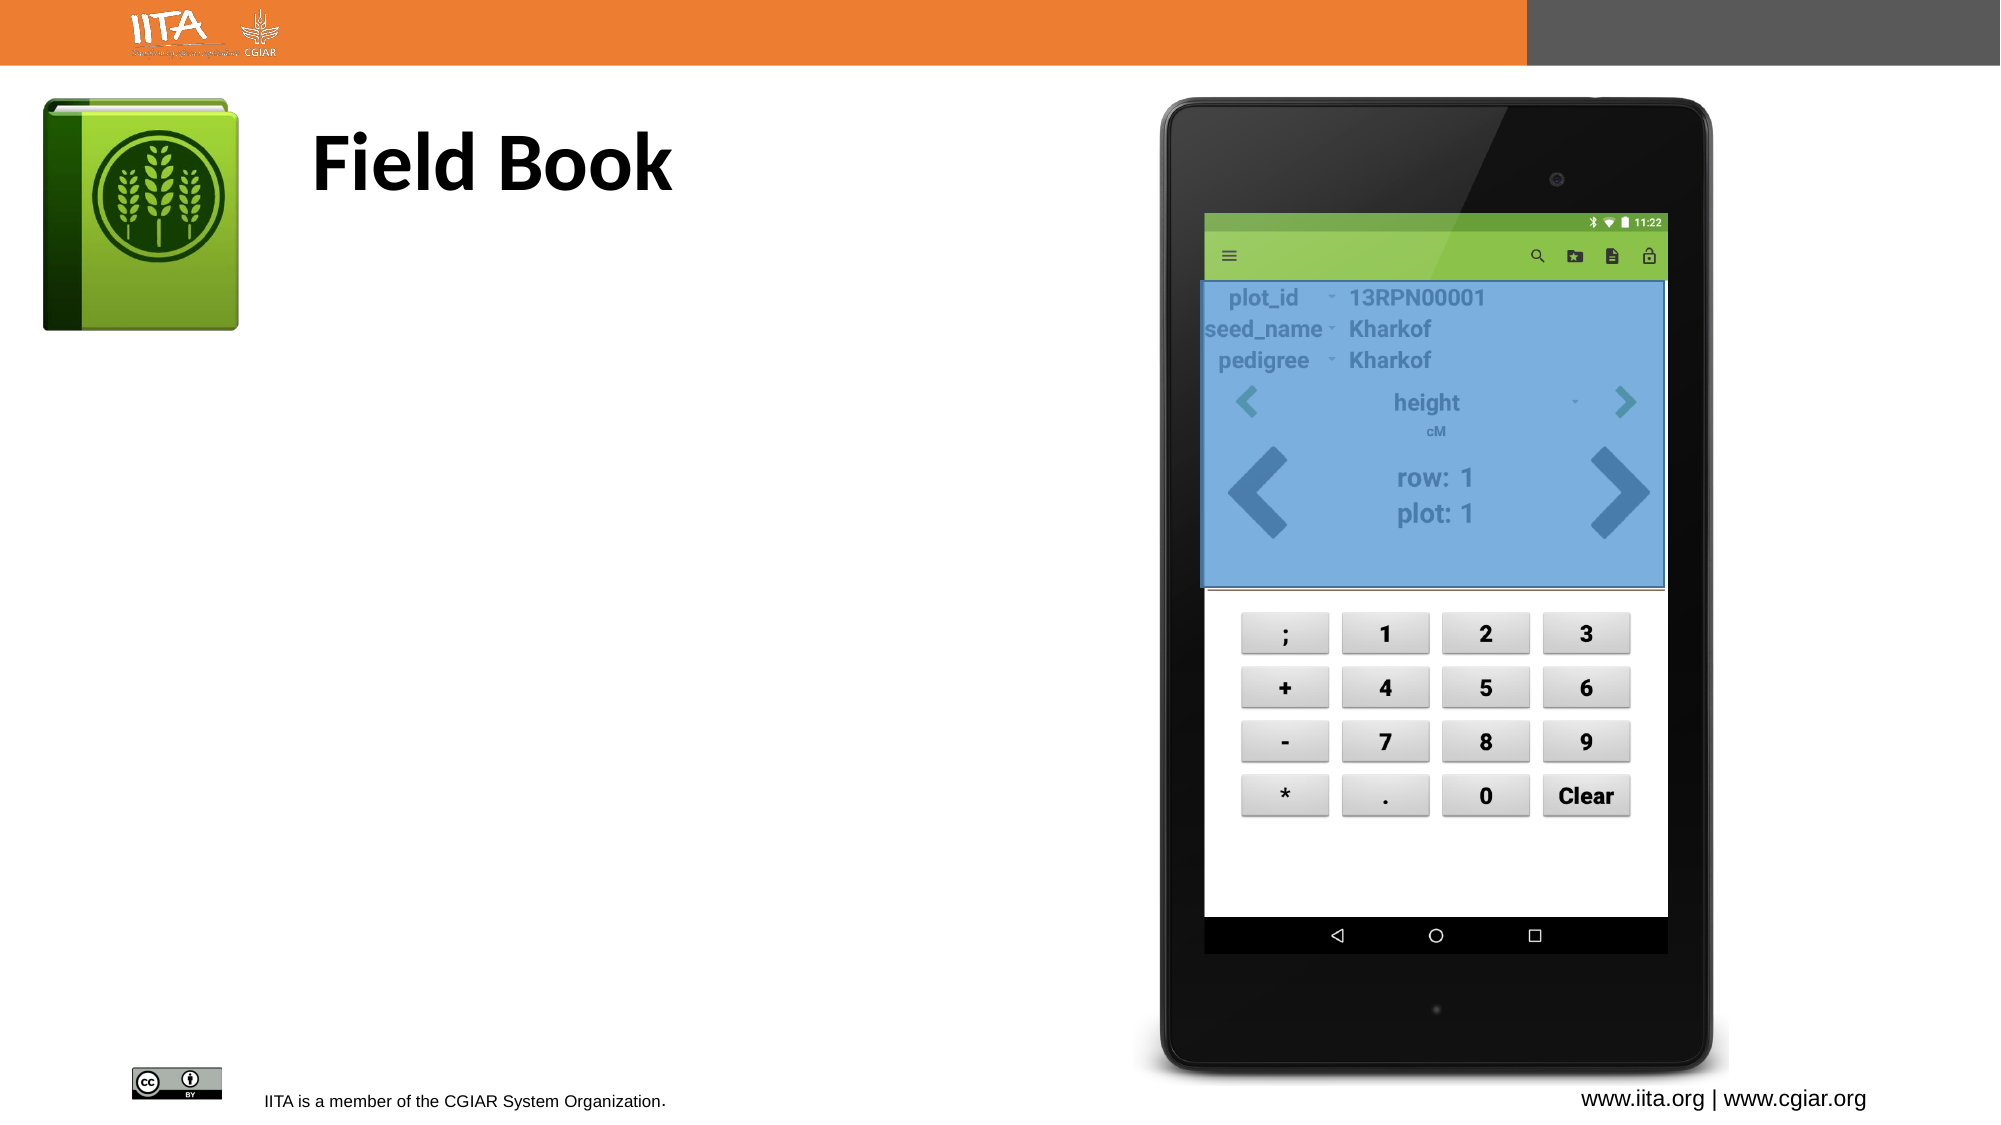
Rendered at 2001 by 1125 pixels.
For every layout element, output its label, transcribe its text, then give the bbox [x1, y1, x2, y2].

picture [1133, 91, 1729, 1086]
title Field Book [263, 118, 724, 215]
picture [131, 1067, 222, 1101]
picture [131, 9, 280, 59]
picture [16, 91, 263, 338]
